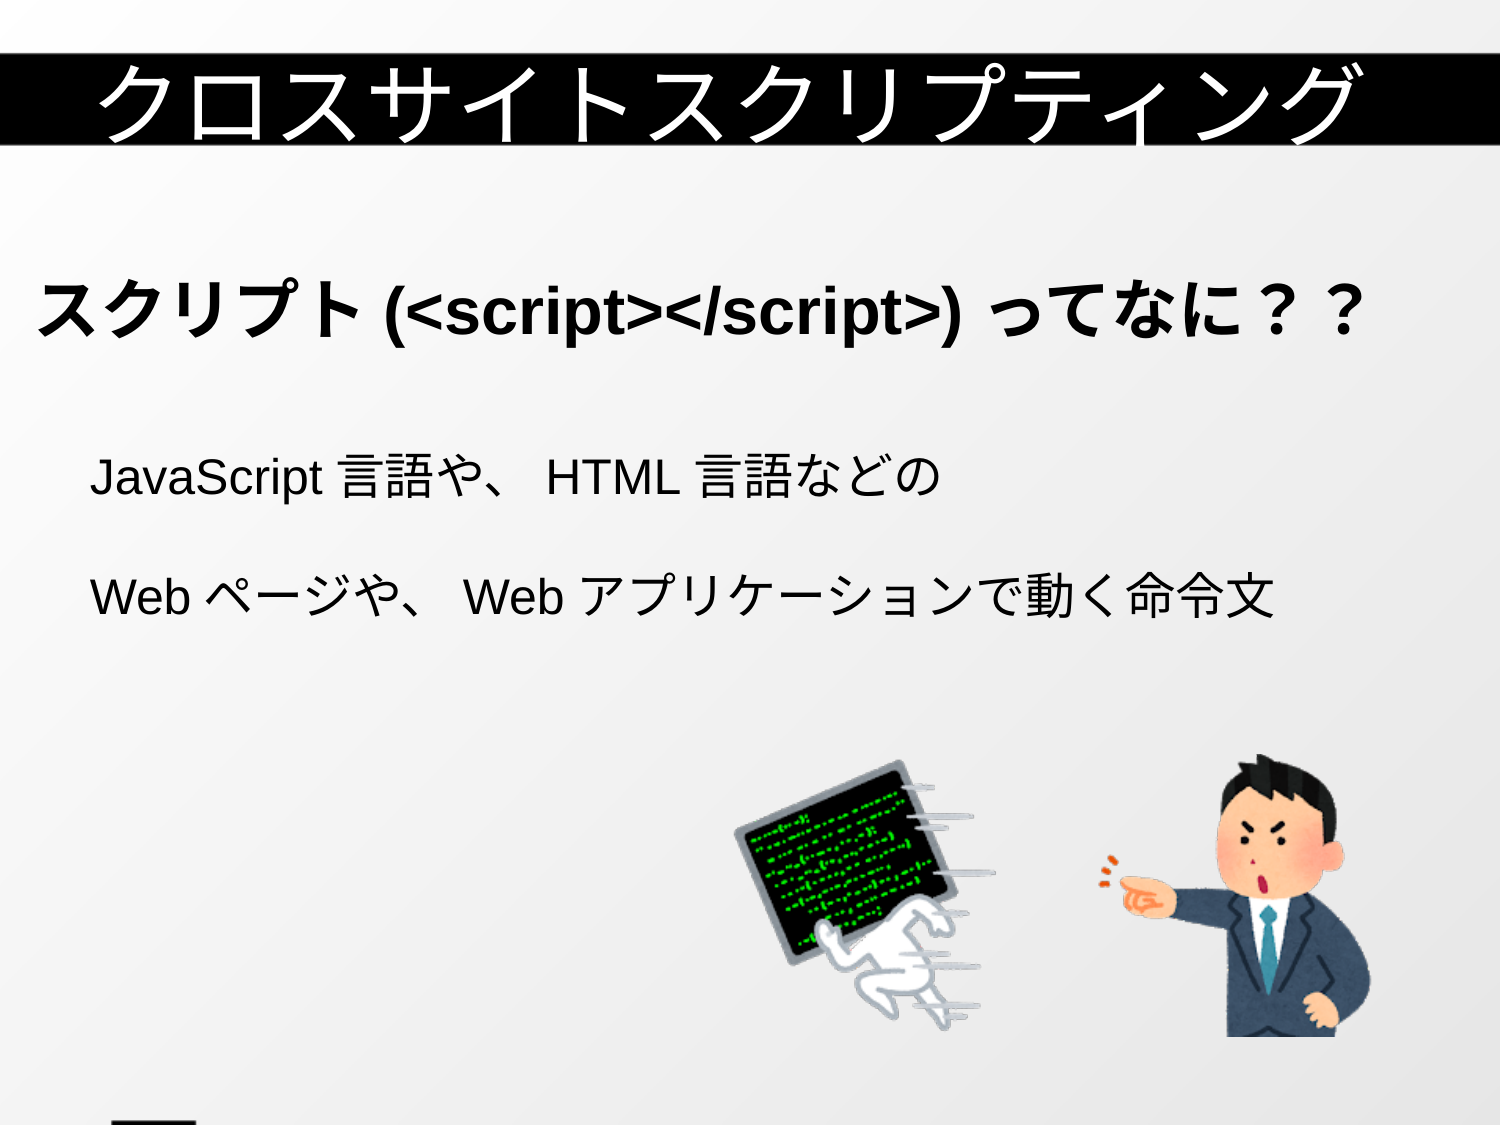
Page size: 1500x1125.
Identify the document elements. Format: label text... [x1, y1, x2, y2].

title クロスサイトスクリプティング [75, 56, 1478, 149]
text_box スクリプト(<script></script>)ってなに？？ [18, 260, 1394, 355]
picture [0, 0, 1500, 1125]
text_box JavaScript言語や、HTML言語などの Webページや、Webアプリケーションで動く命令文 [75, 436, 1376, 812]
